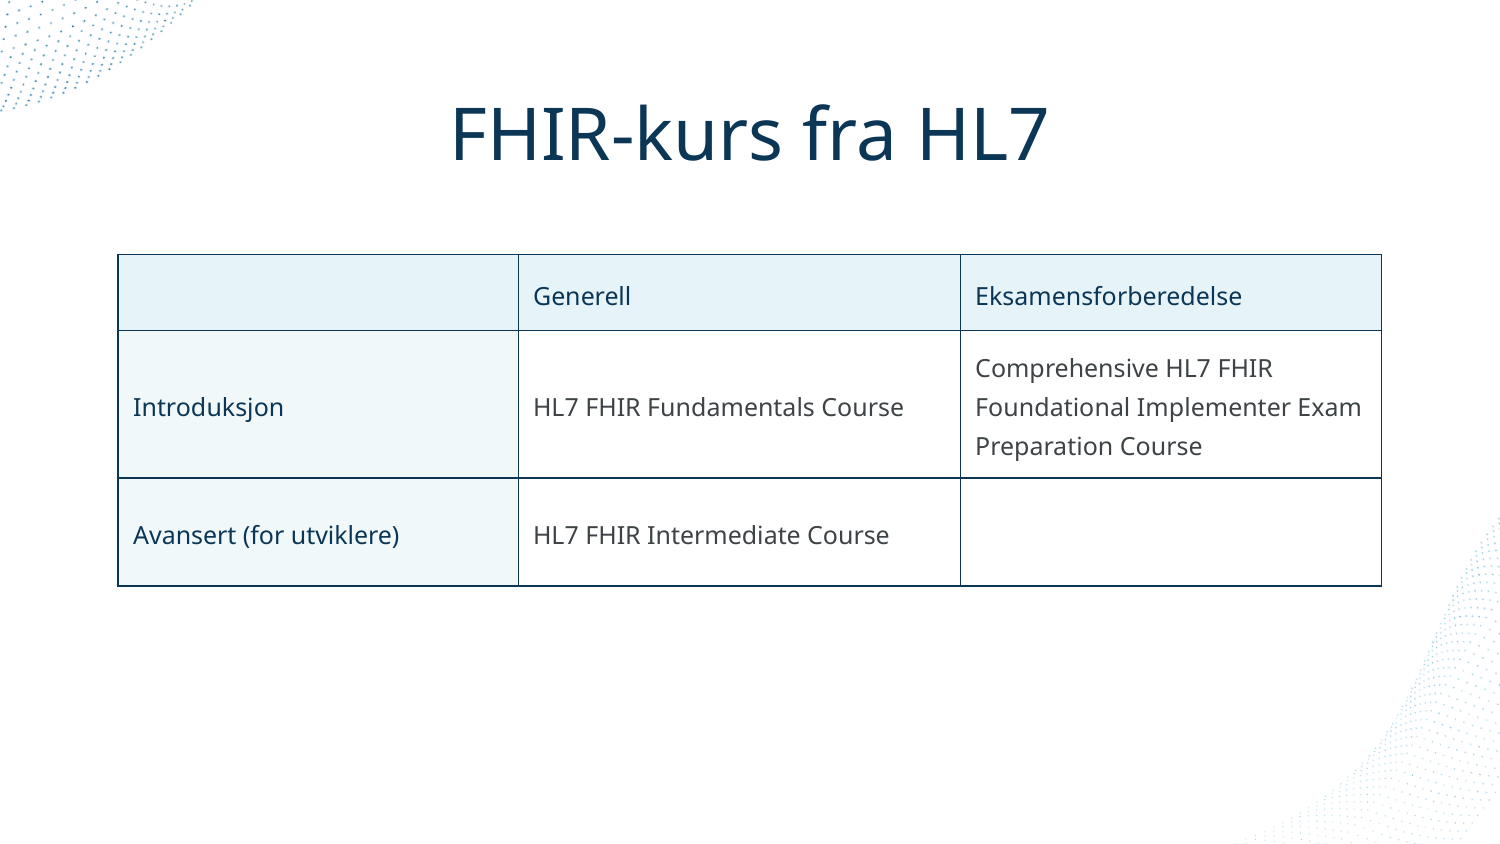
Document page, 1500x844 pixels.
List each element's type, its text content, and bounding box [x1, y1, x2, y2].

table_cell Avansert (for utviklere) [119, 479, 518, 585]
table_header Eksamensforberedelse [961, 255, 1381, 330]
table_cell HL7 FHIR Intermediate Course [519, 479, 960, 585]
title FHIR-kurs fra HL7 [118, 72, 1382, 167]
table_cell [961, 479, 1381, 585]
table_header Generell [519, 255, 960, 330]
table_cell Comprehensive HL7 FHIR Foundational Implementer Exam Preparation Course [961, 331, 1381, 477]
table_cell Introduksjon [119, 331, 518, 477]
table_header [119, 255, 518, 330]
picture [1100, 474, 1500, 844]
table_cell HL7 FHIR Fundamentals Course [519, 331, 960, 477]
picture [0, 0, 326, 159]
